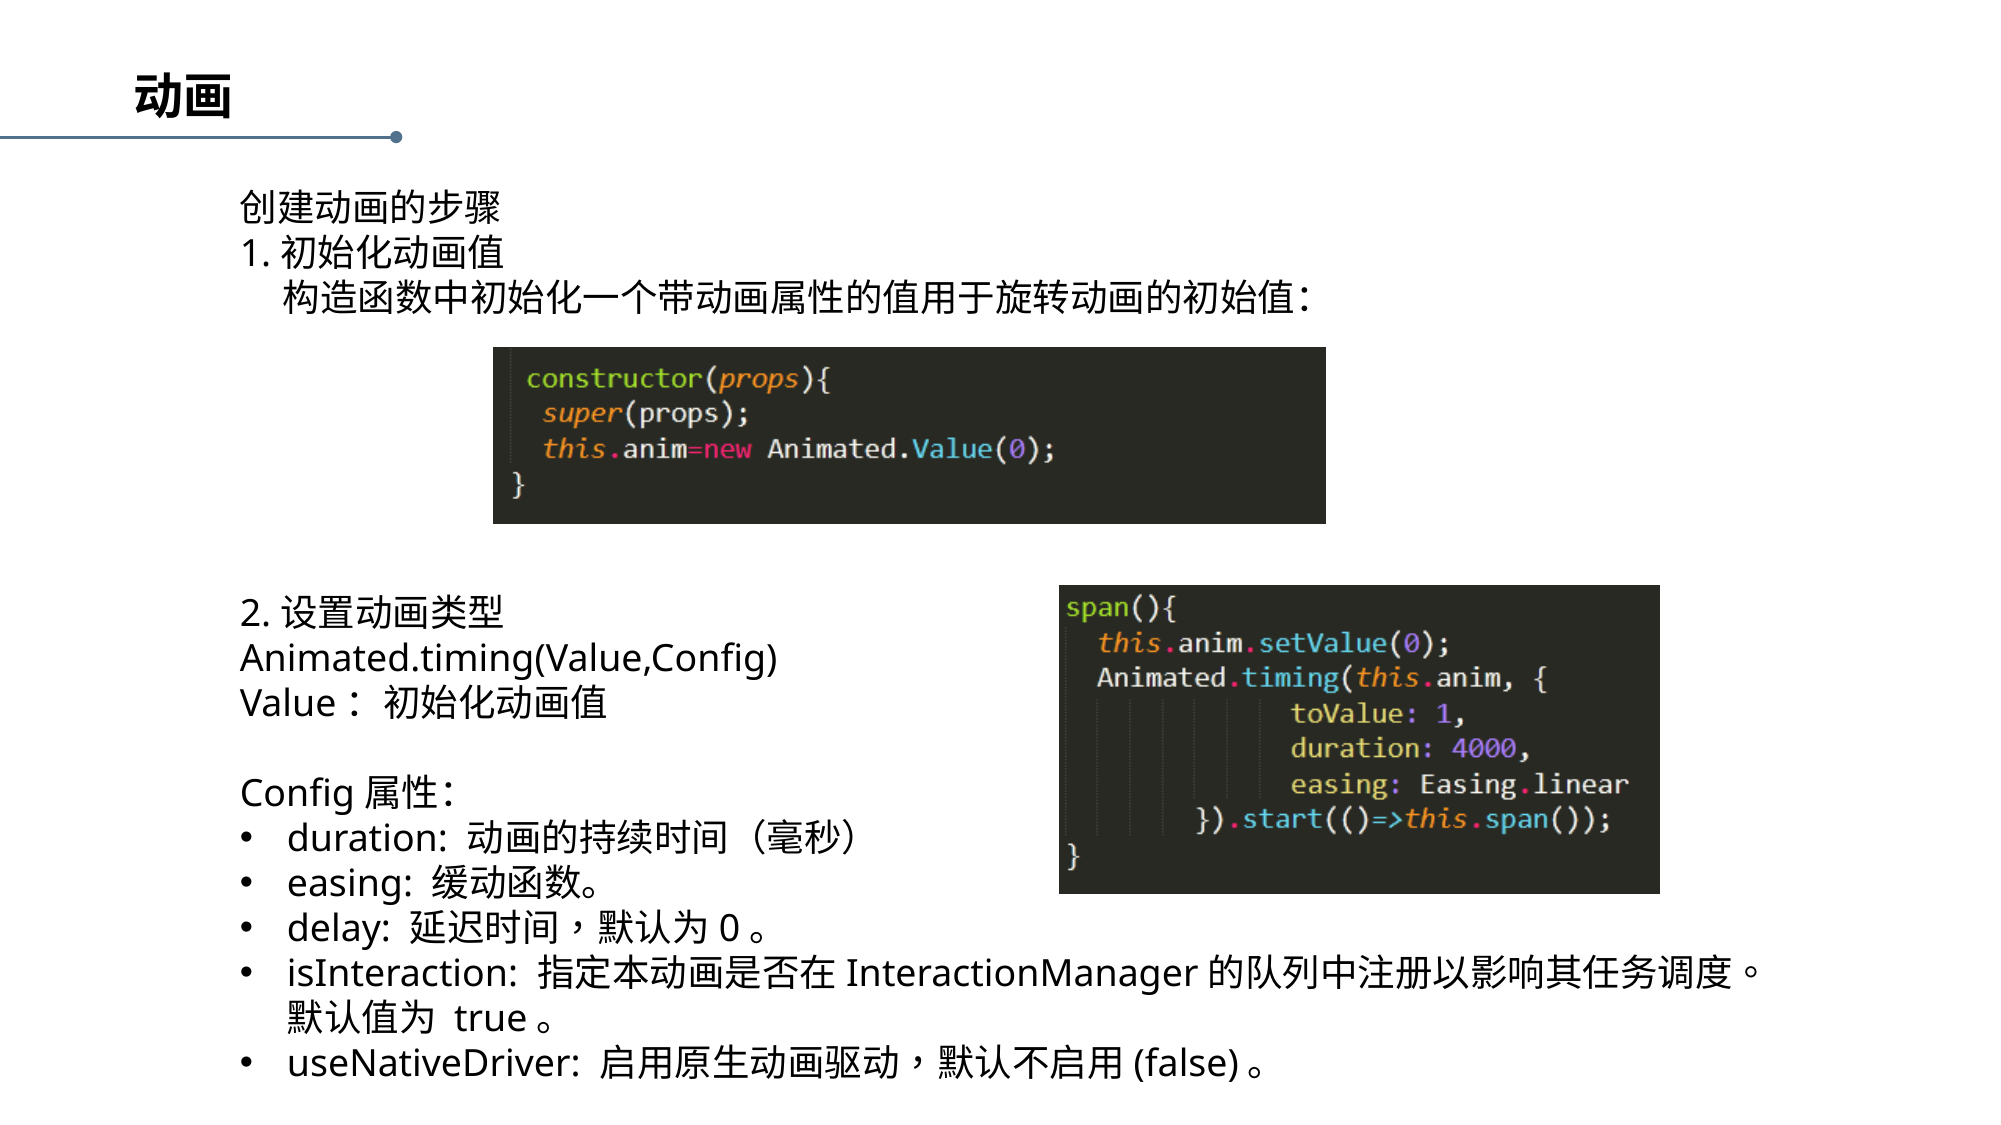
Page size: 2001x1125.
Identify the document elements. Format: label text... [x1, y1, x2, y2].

picture [1059, 585, 1660, 894]
text_box 动画 [118, 57, 439, 132]
picture [492, 347, 1326, 524]
text_box 创建动画的步骤 1.初始化动画值 构造函数中初始化一个带动画属性的值用于旋转动画的初始值： 2.设置动画类型 Animated.timing(Value,Config) Value：初始化动画值 Config属性： duration: 动画的持续时间（毫秒） easing: 缓动函数。 delay: 延迟时间，默认为0。 isInteraction: 指定本动画是否在InteractionManager的队列中注册以影响其任务调度。默认值为 true。 useNativeDriver: 启用原生动画驱动，默认不启用(false)。 [225, 176, 1781, 1125]
